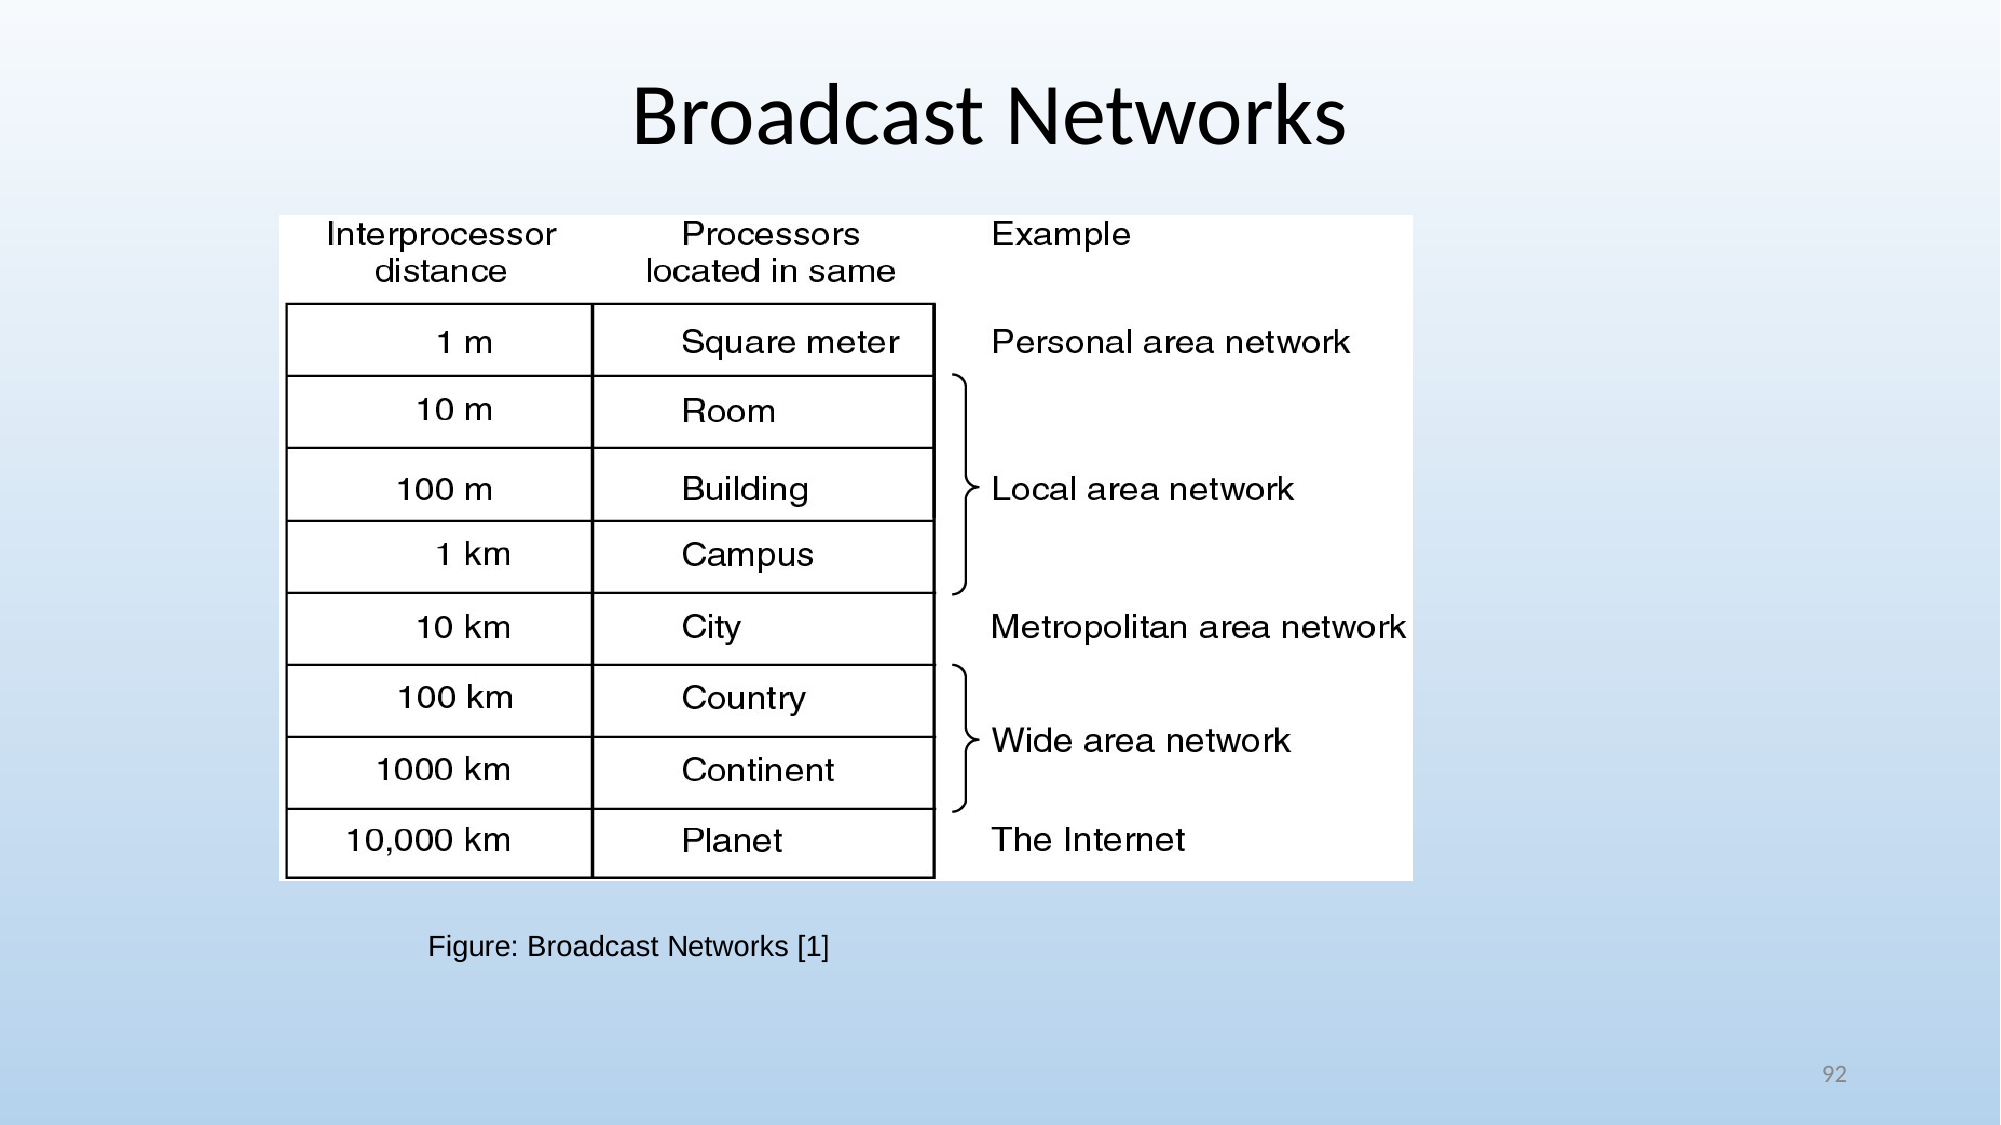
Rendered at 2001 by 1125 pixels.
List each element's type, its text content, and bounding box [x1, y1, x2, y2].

title Broadcast Networks [137, 59, 1863, 278]
slide_number 92 [1412, 1042, 1863, 1103]
picture [279, 215, 1413, 882]
text_box Figure: Broadcast Networks [1] [413, 919, 1139, 970]
